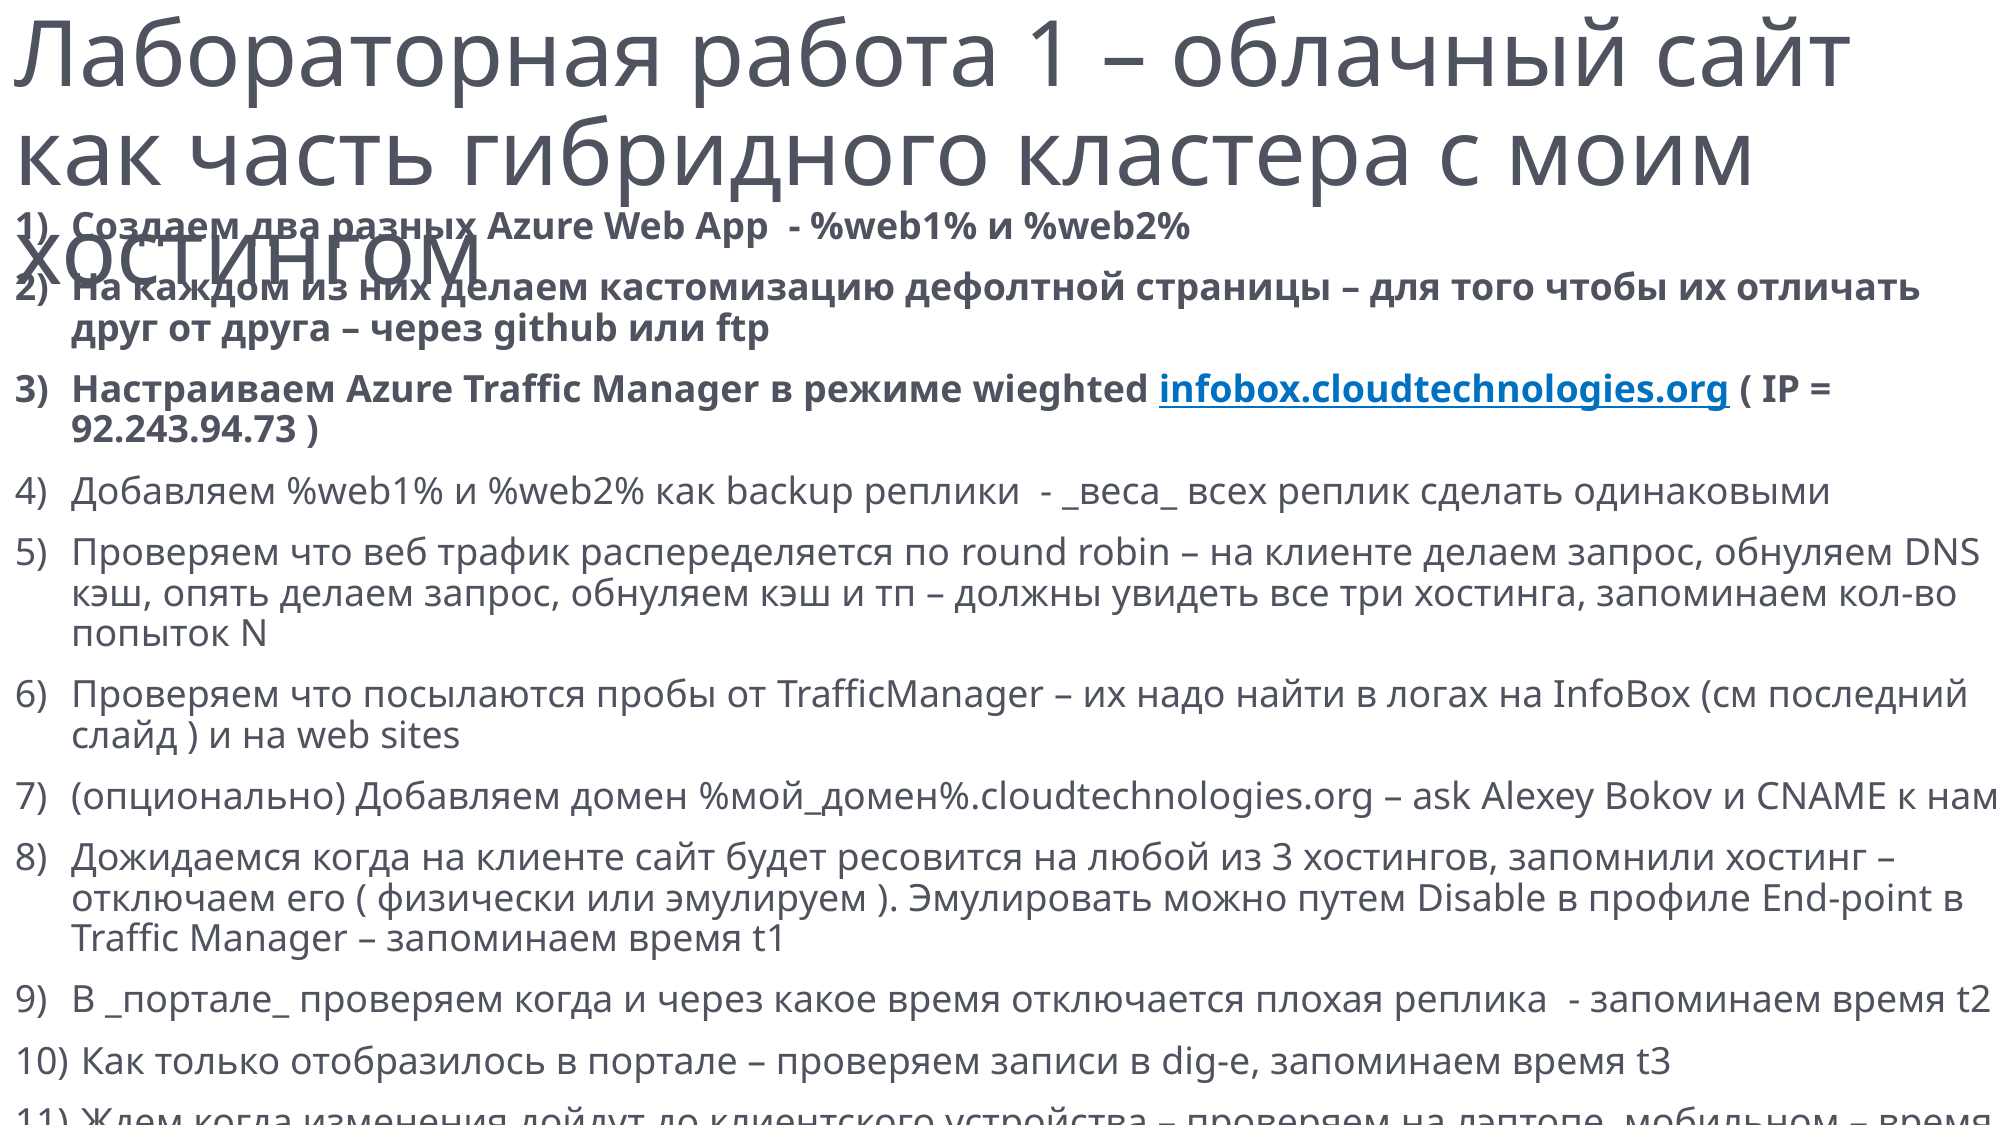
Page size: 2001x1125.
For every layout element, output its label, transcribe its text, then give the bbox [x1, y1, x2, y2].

text_box Создаем два разных Azure Web App - %web1% и %web2% На каждом из них делаем кастомизацию дефолтной страницы – для того чтобы их отличать друг от друга – через github или ftp Настраиваем Azure Traffic Manager в режиме wieghted infobox.cloudtechnologies.org ( IP = 92.243.94.73 ) Добавляем %web1% и %web2% как backup реплики - _веса_ всех реплик сделать одинаковыми Проверяем что веб трафик распеределяется по round robin – на клиенте делаем запрос, обнуляем DNS кэш, опять делаем запрос, обнуляем кэш и тп – должны увидеть все три хостинга, запоминаем кол-во попыток N Проверяем что посылаются пробы от TrafficManager – их надо найти в логах на InfoBox (см последний слайд ) и на web sites (опционально) Добавляем домен %мой_домен%.cloudtechnologies.org – ask Alexey Bokov и CNAMЕ к нам Дожидаемся когда на клиенте сайт будет ресовится на любой из 3 хостингов, запомнили хостинг – отключаем его ( физически или эмулируем ). Эмулировать можно путем Disable в профиле End-point в Traffic Manager – запоминаем время t1 В _портале_ проверяем когда и через какое время отключается плохая реплика - запоминаем время t2 Как только отобразилось в портале – проверяем записи в dig-e, запоминаем время t3 Ждем когда изменения дойдут до клиентского устройства – проверяем на лэптопе, мобильном – время t4 Делаем красивый слайд с N,t1, t2, t3, t4 [0, 199, 2000, 890]
text_box [55, 134, 1023, 199]
title Лабораторная работа 1 – облачный сайт как часть гибридного кластера с моим хостингом [0, 0, 1912, 148]
